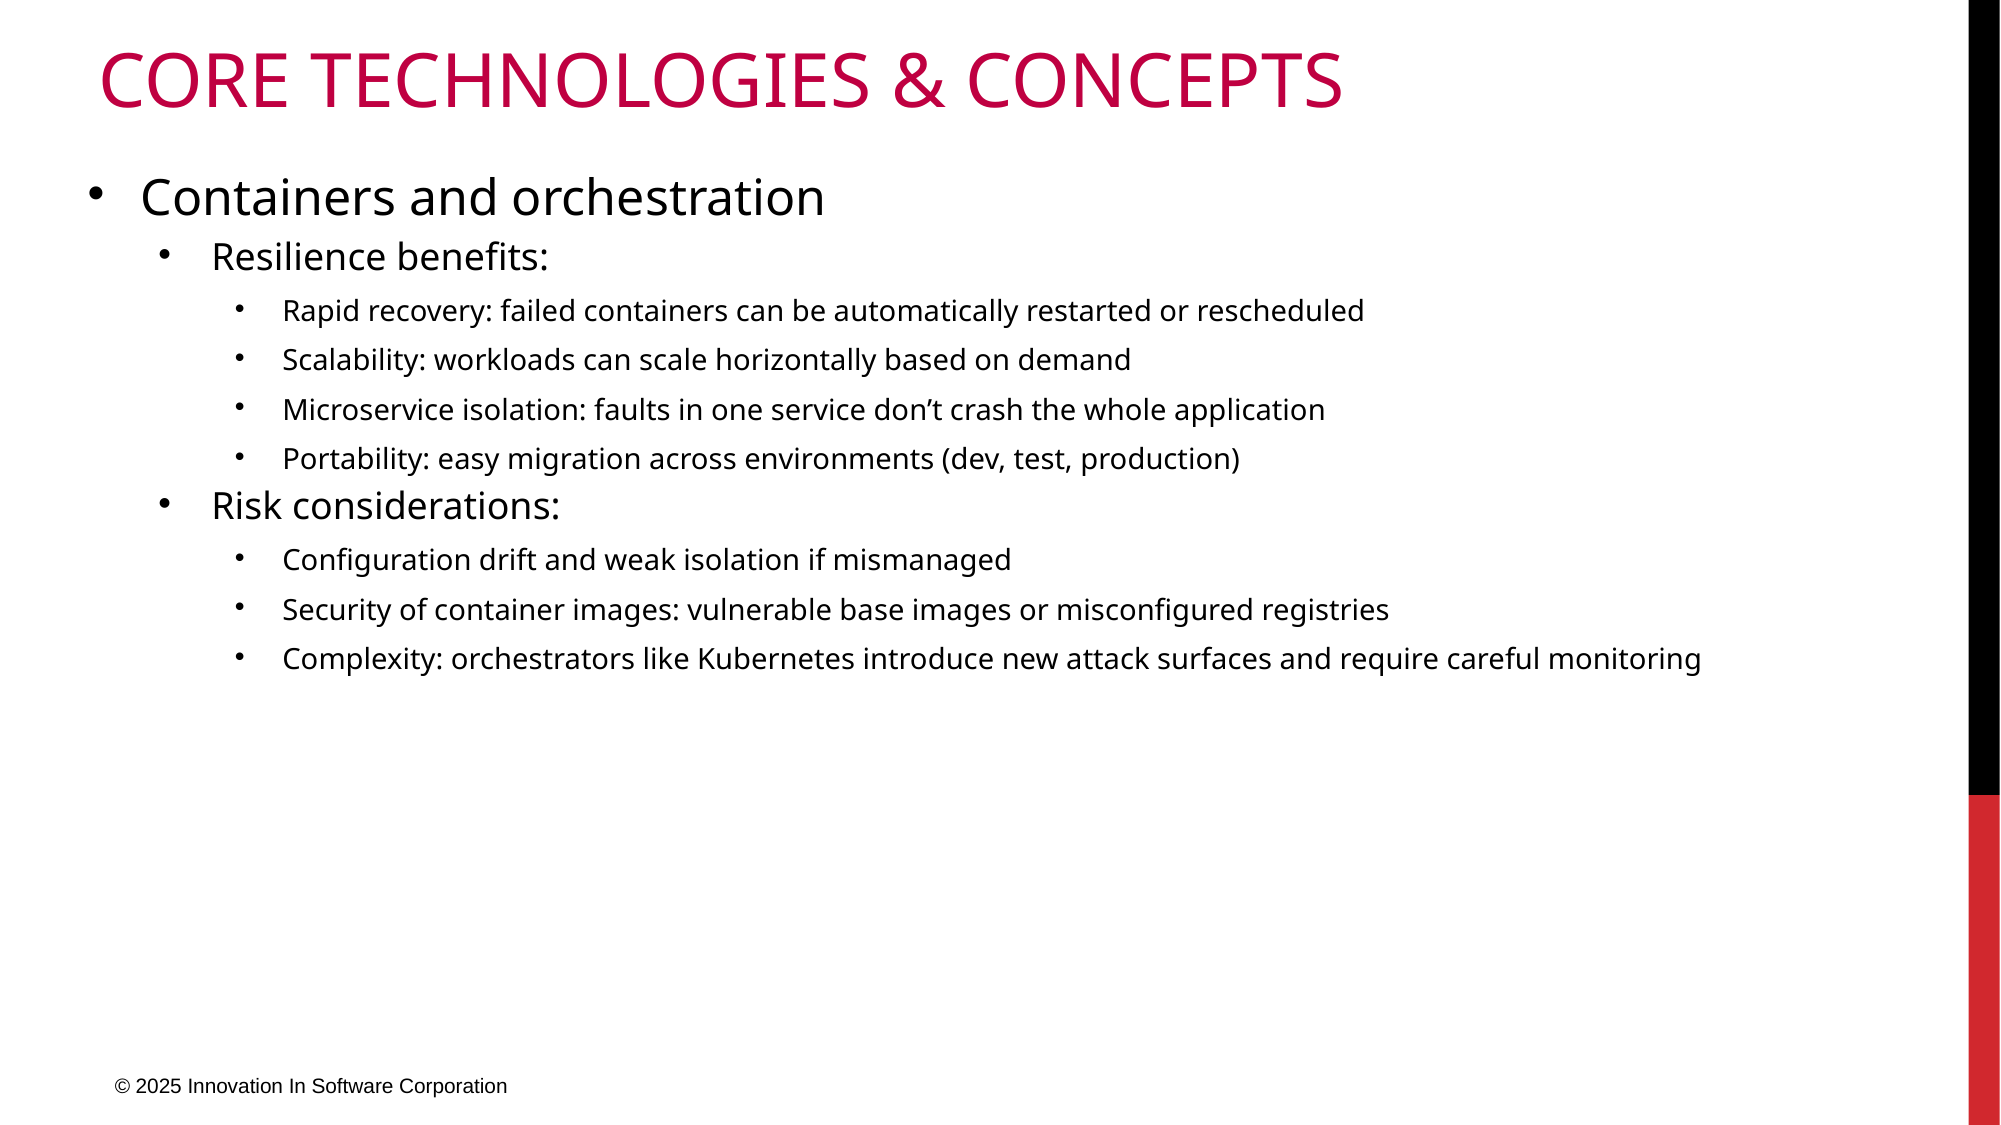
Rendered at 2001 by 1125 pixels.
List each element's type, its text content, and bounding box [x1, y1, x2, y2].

list Containers and orchestration Resilience benefits: Rapid recovery: failed containers can be automatically restarted or rescheduled Scalability: workloads can scale horizontally based on demand Microservice isolation: faults in one service don’t crash the whole application Portability: easy migration across environments (dev, test, production) Risk considerations: Configuration drift and weak isolation if mismanaged Security of container images: vulnerable base images or misconfigured registries Complexity: orchestrators like Kubernetes introduce new attack surfaces and require careful monitoring [69, 172, 1874, 1001]
footer © 2025 Innovation In Software Corporation [99, 1065, 850, 1112]
title Core Technologies & Concepts [98, 23, 1413, 143]
